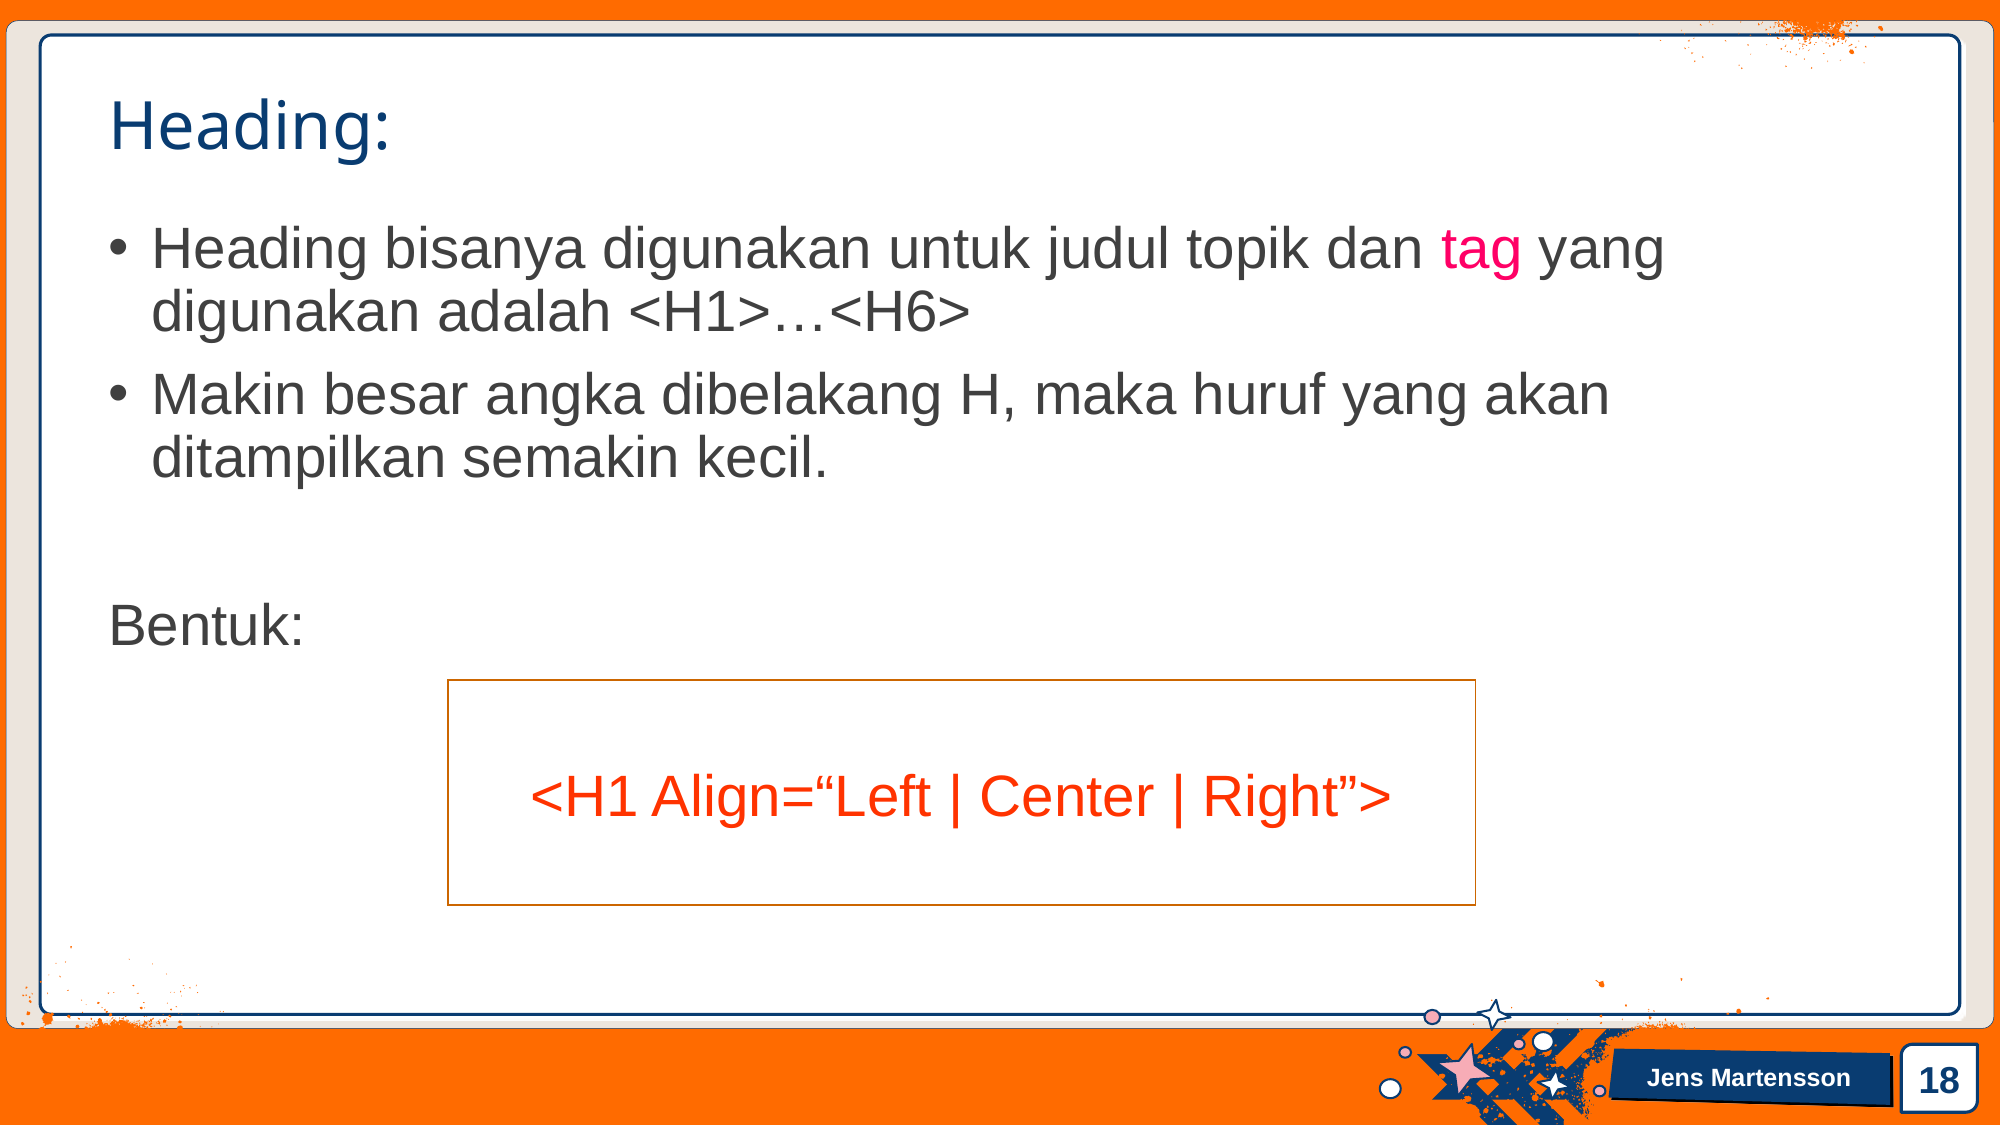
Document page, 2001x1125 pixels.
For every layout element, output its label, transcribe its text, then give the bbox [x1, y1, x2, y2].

text_box <H1 Align=“Left | Center | Right”> [447, 680, 1476, 905]
title Heading: [108, 91, 1891, 165]
slide_number 18 [1899, 1042, 1979, 1114]
list Heading bisanya digunakan untuk judul topik dan tag yang digunakan adalah <H1>…<H6> Makin besar angka dibelakang H, maka huruf yang akan ditampilkan semakin kecil. Bentuk: [108, 217, 1891, 507]
